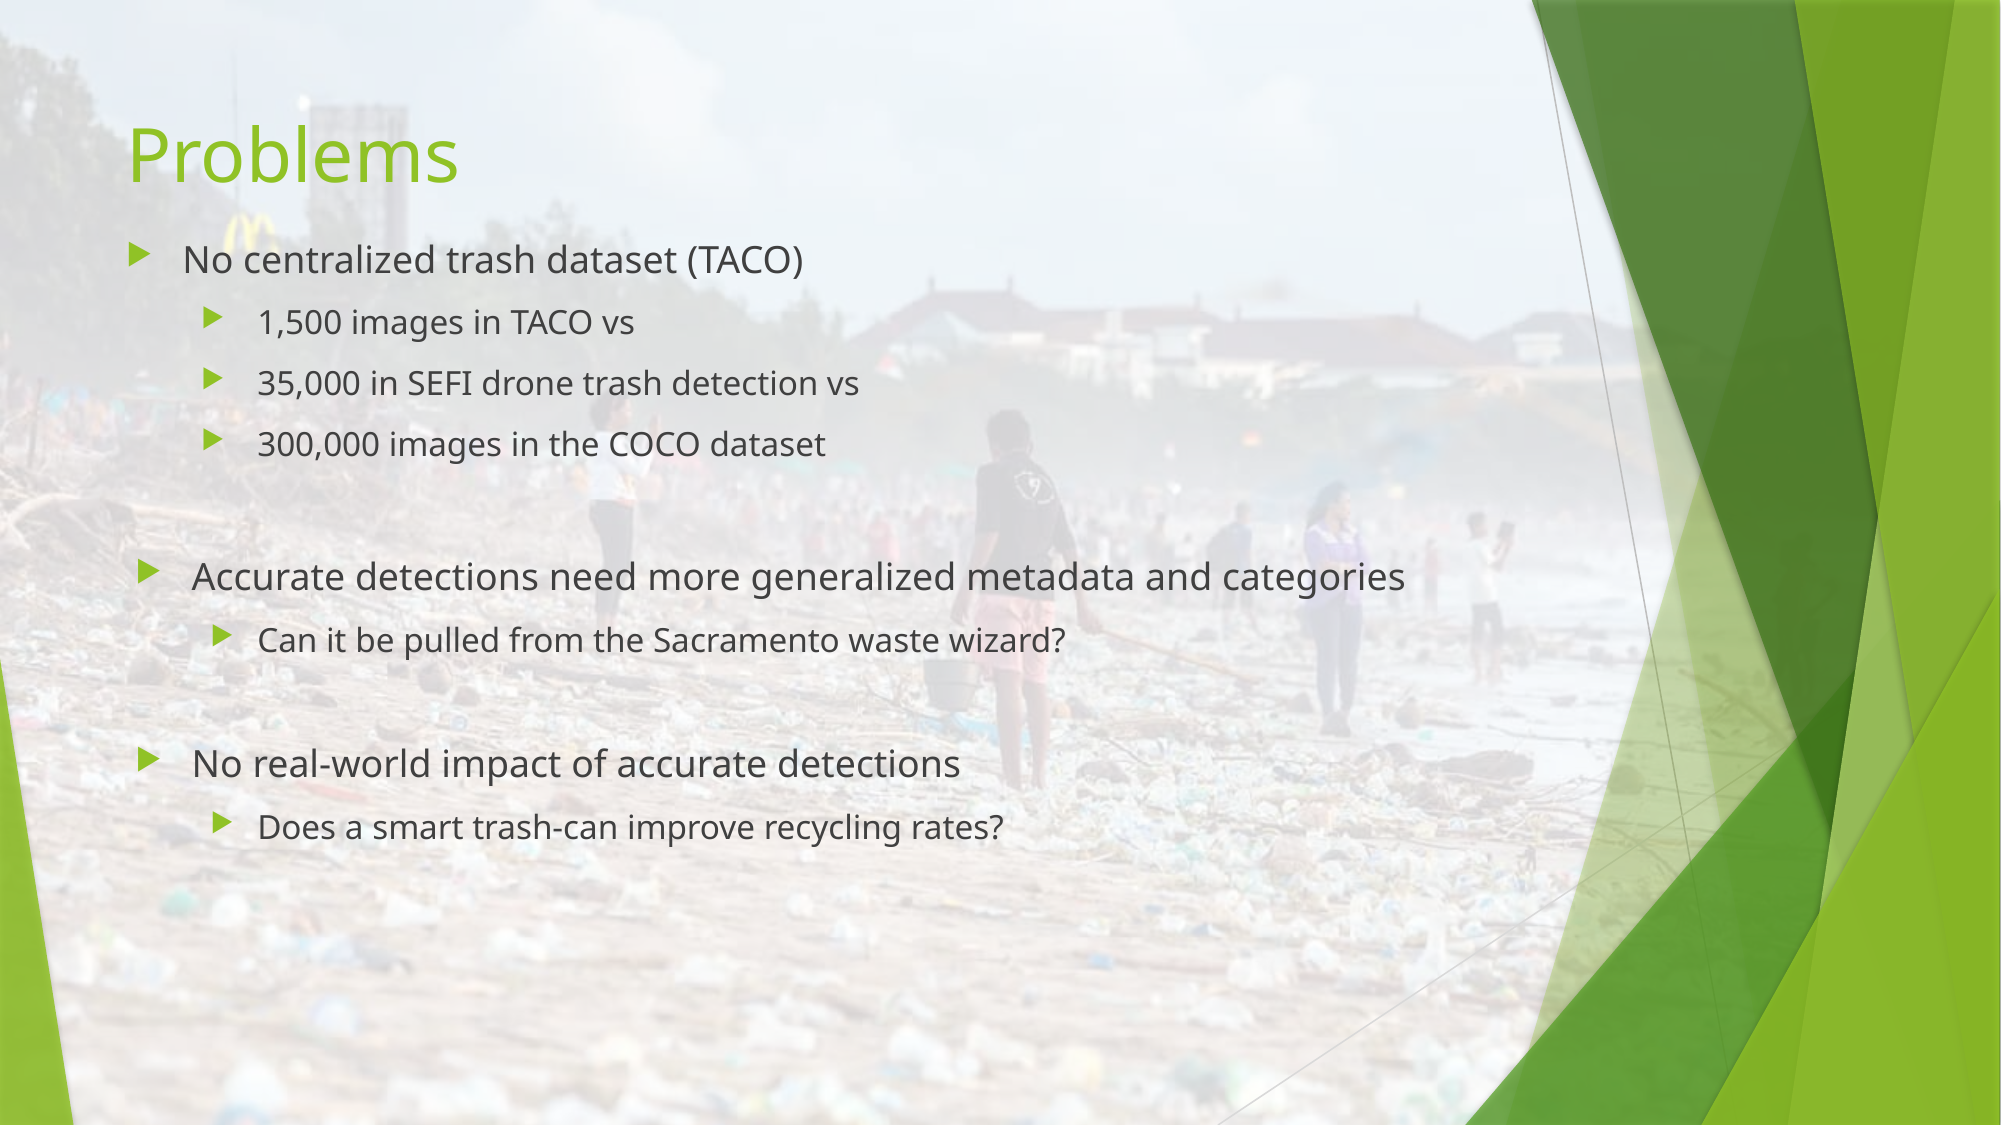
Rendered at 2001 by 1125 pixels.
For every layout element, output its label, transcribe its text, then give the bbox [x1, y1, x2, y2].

title Problems [111, 99, 1522, 317]
list No centralized trash dataset (TACO) 1,500 images in TACO vs 35,000 in SEFI drone trash detection vs 300,000 images in the COCO dataset Accurate detections need more generalized metadata and categories Can it be pulled from the Sacramento waste wizard? No real-world impact of accurate detections Does a smart trash-can improve recycling rates? [111, 228, 1427, 865]
